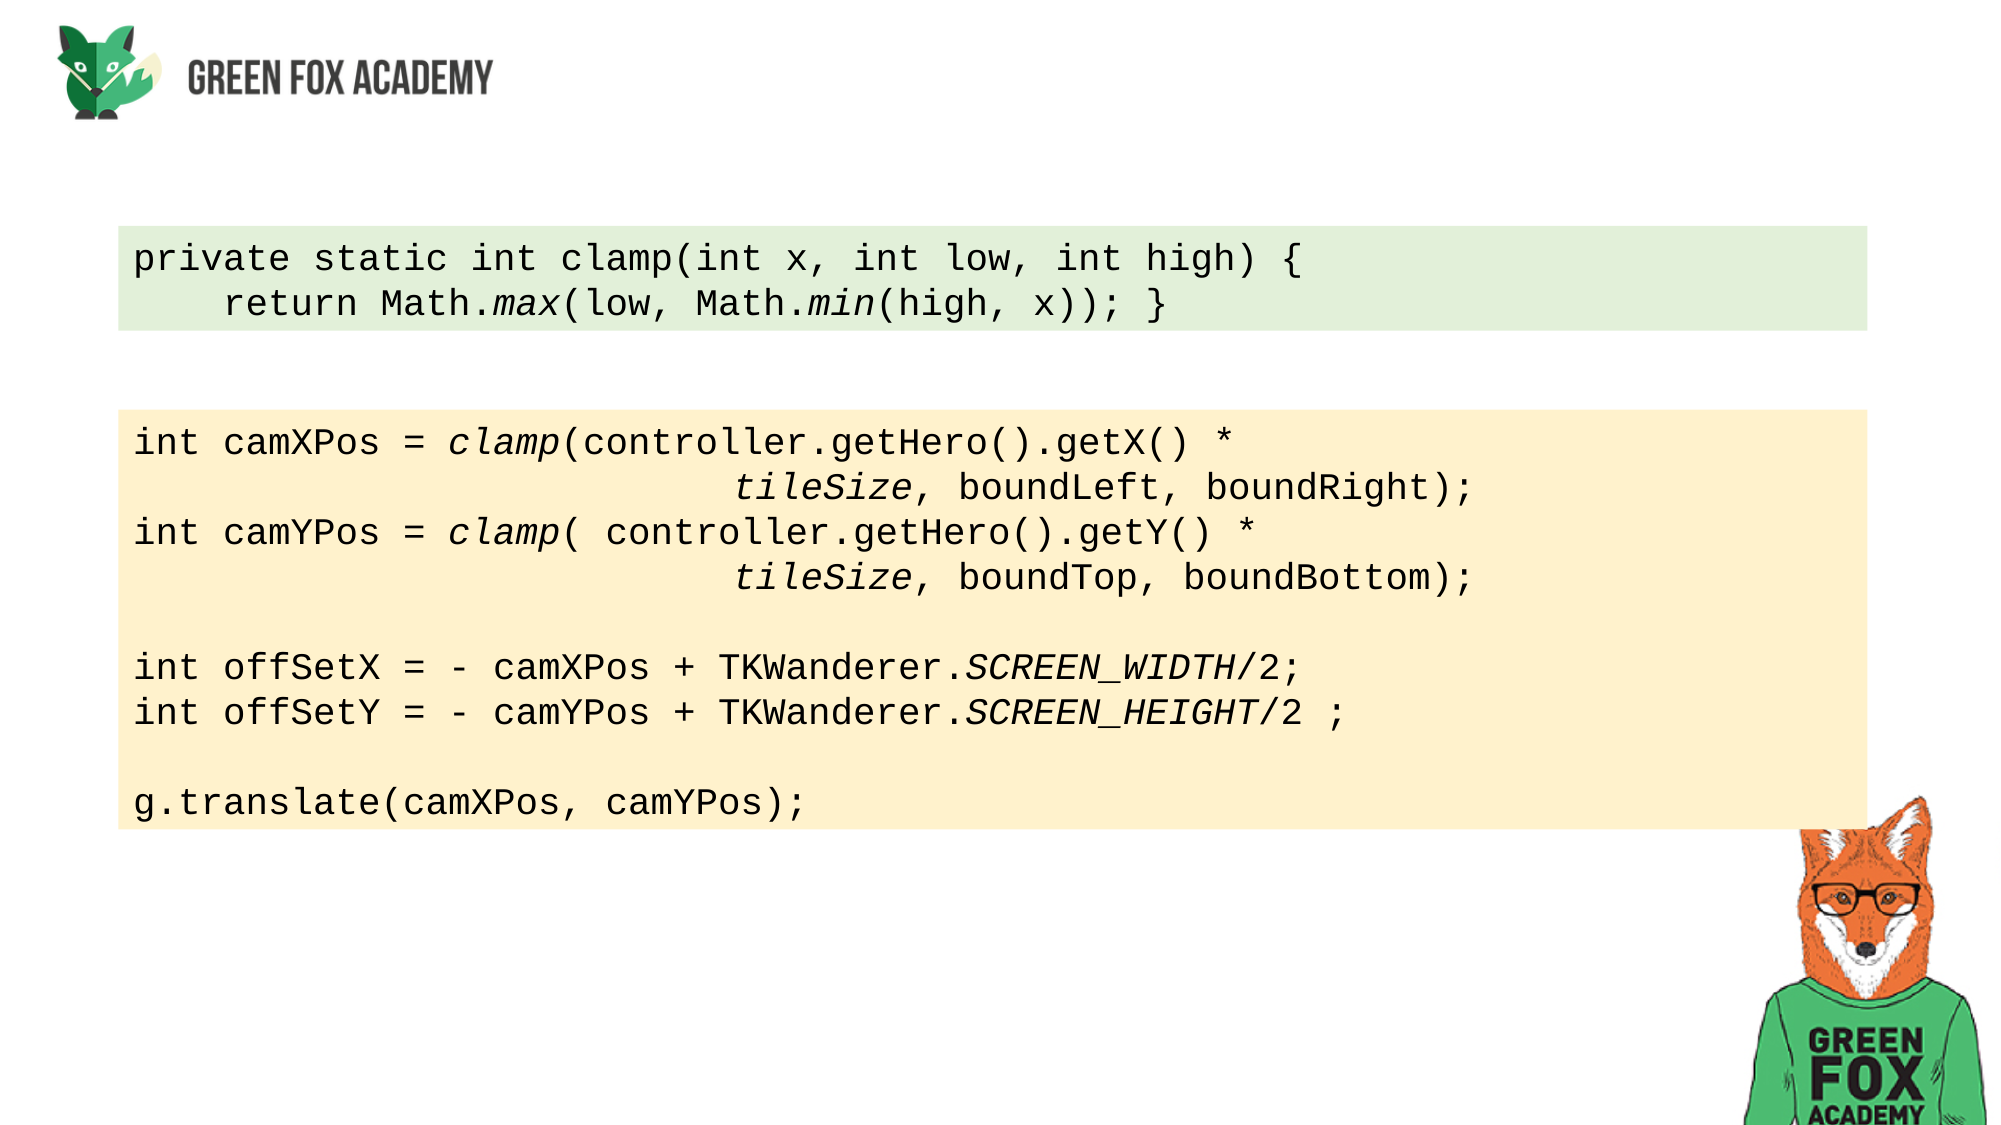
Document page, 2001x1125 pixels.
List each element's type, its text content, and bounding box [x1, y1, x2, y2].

text_box int camXPos = clamp(controller.getHero().getX() * tileSize, boundLeft, boundRight); int camYPos = clamp( controller.getHero().getY() * tileSize, boundTop, boundBottom); int offSetX = - camXPos + TKWanderer.SCREEN_WIDTH/2; int offSetY = - camYPos + TKWanderer.SCREEN_HEIGHT/2 ; g.translate(camXPos, camYPos); [118, 409, 1868, 830]
text_box private static int clamp(int x, int low, int high) { return Math.max(low, Math.min(high, x)); } [118, 225, 1868, 331]
picture [18, 22, 522, 127]
picture [1699, 780, 2000, 1125]
